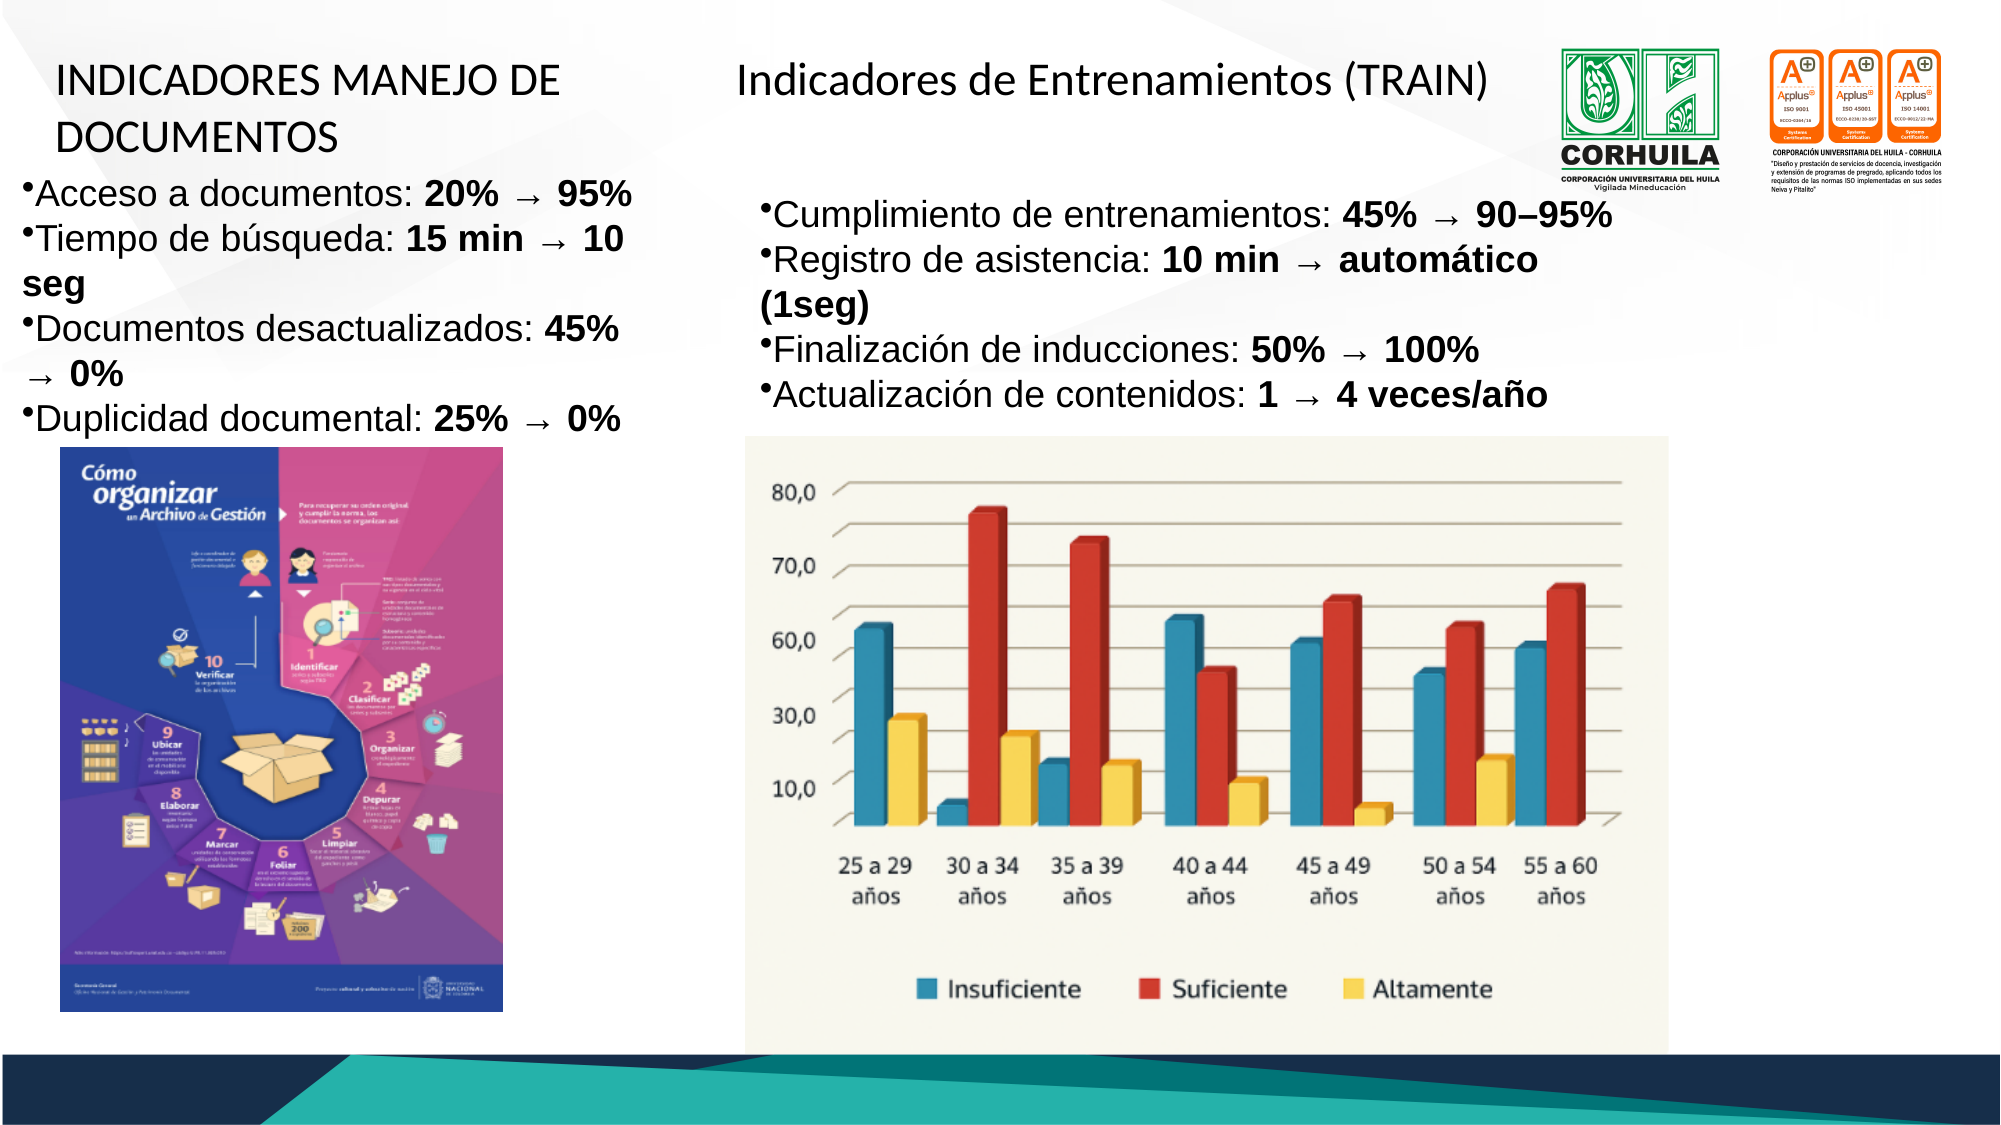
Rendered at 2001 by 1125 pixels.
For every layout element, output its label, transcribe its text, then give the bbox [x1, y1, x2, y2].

text_box Acceso a documentos: 20% → 95% Tiempo de búsqueda: 15 min → 10 seg Documentos desactualizados: 45% → 0% Duplicidad documental: 25% → 0% [6, 161, 661, 446]
text_box Cumplimiento de entrenamientos: 45% → 90–95% Registro de asistencia: 10 min → automático (1seg) Finalización de inducciones: 50% → 100% Actualización de contenidos: 1 → 4 veces/año [745, 182, 1633, 423]
text_box INDICADORES MANEJO DE DOCUMENTOS [40, 40, 789, 169]
text_box Indicadores de Entrenamientos (TRAIN) [721, 40, 1507, 113]
picture [0, 0, 2000, 1125]
